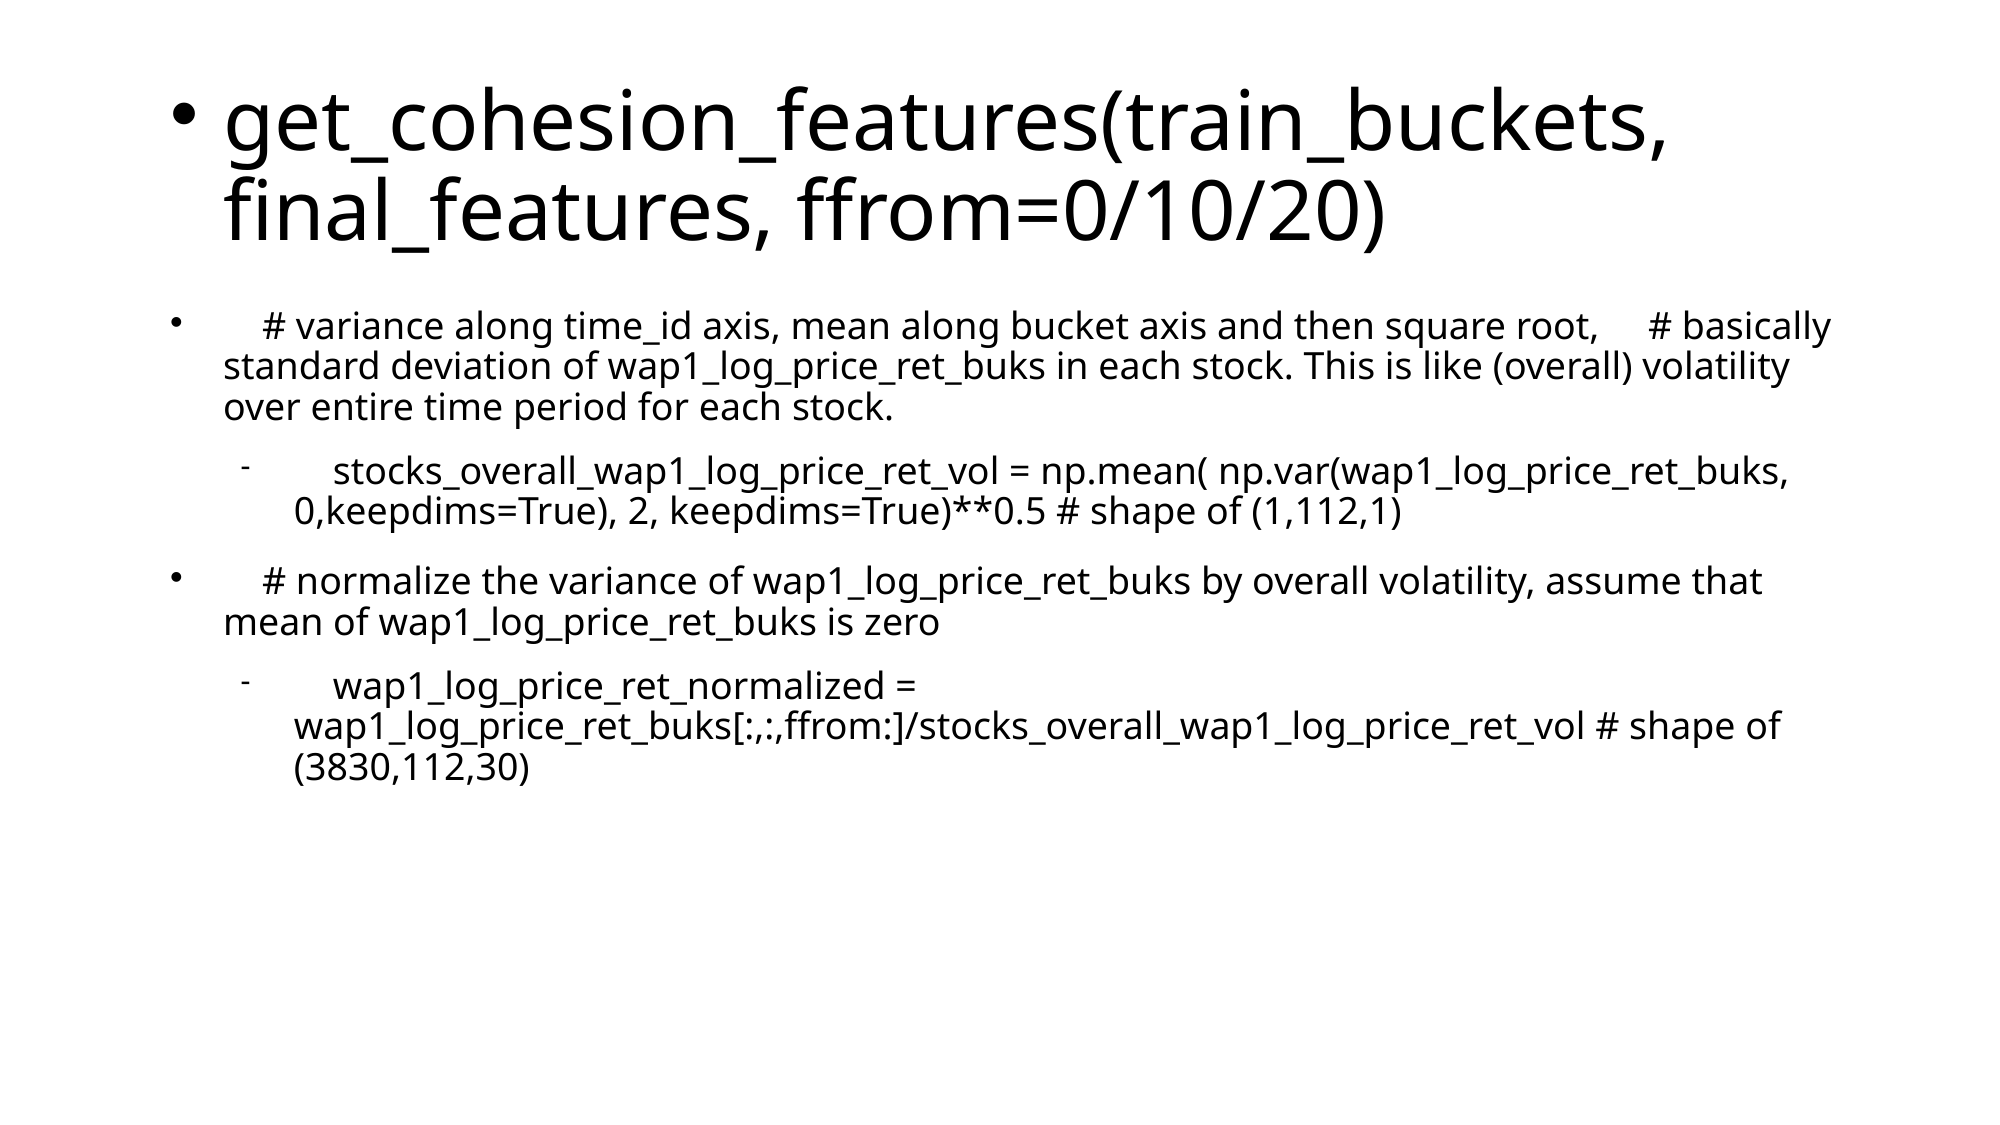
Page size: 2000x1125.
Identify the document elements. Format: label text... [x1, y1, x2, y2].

list # variance along time_id axis, mean along bucket axis and then square root, # basically standard deviation of wap1_log_price_ret_buks in each stock. This is like (overall) volatility over entire time period for each stock. stocks_overall_wap1_log_price_ret_vol = np.mean( np.var(wap1_log_price_ret_buks, 0,keepdims=True), 2, keepdims=True)**0.5 # shape of (1,112,1) # normalize the variance of wap1_log_price_ret_buks by overall volatility, assume that mean of wap1_log_price_ret_buks is zero wap1_log_price_ret_normalized = wap1_log_price_ret_buks[:,:,ffrom:]/stocks_overall_wap1_log_price_ret_vol # shape of (3830,112,30) [137, 299, 1862, 1013]
title get_cohesion_features(train_buckets, final_features, ffrom=0/10/20) [137, 59, 1862, 277]
